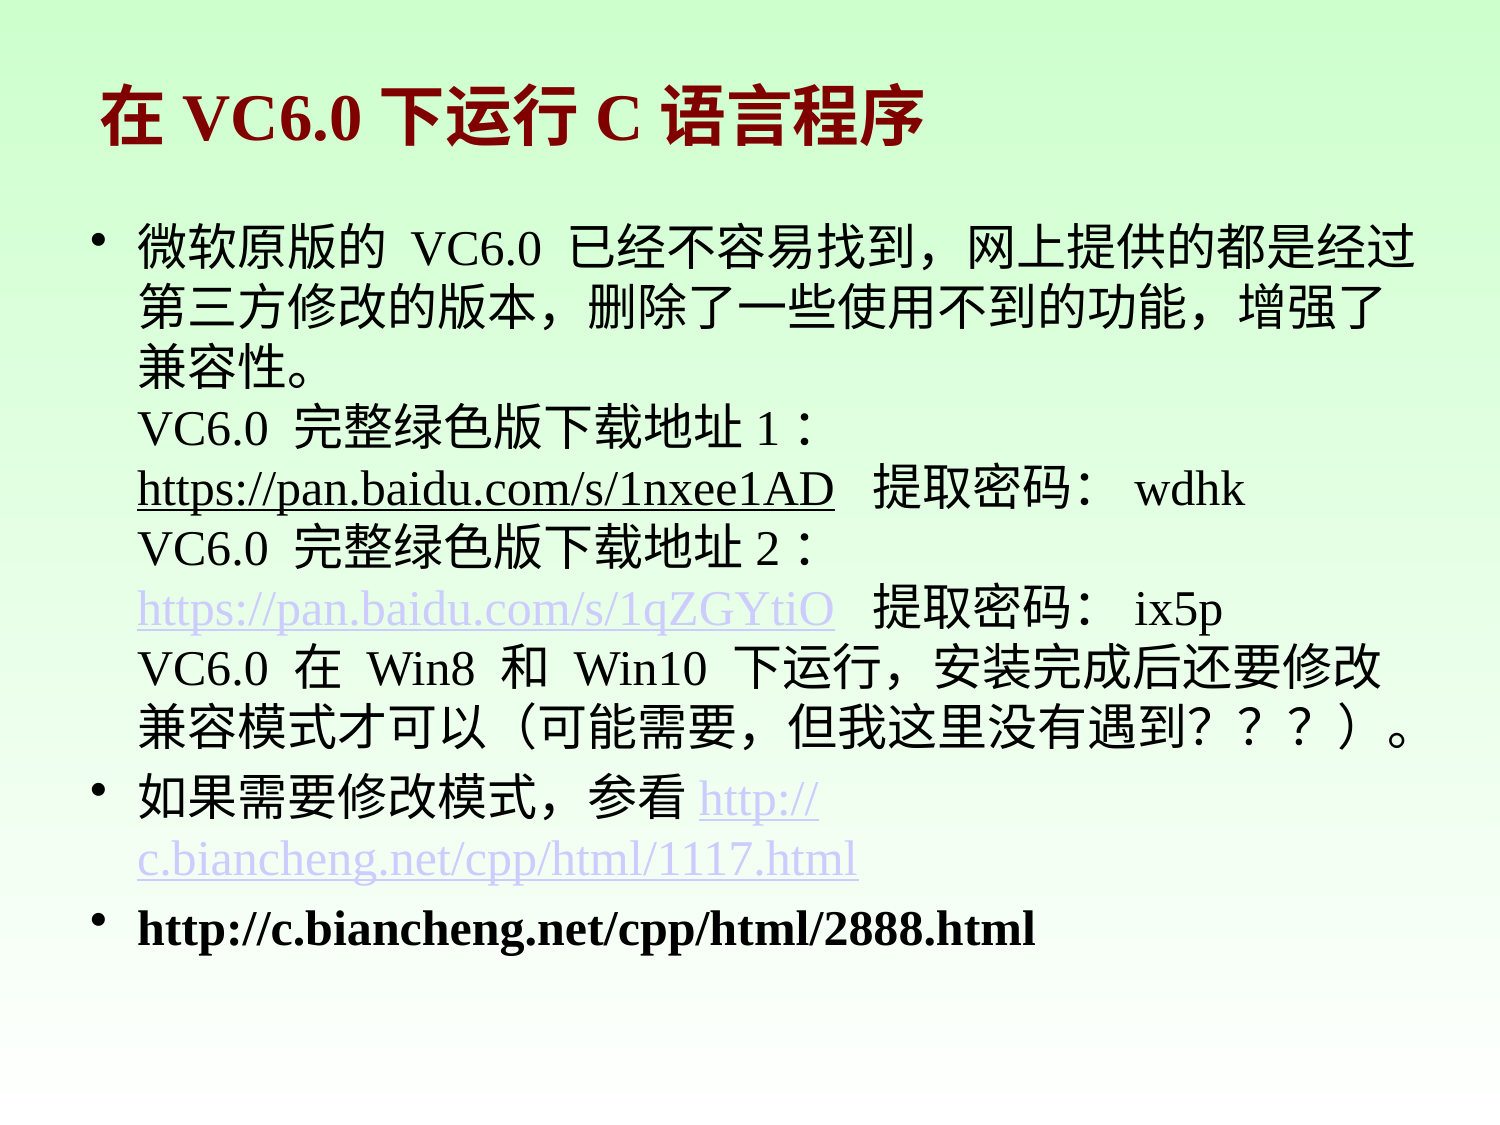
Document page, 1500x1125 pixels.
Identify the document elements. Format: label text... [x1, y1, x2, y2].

text_box 在VC6.0下运行C语言程序 [85, 42, 1436, 185]
text_box 微软原版的 VC6.0 已经不容易找到，网上提供的都是经过第三方修改的版本，删除了一些使用不到的功能，增强了兼容性。 VC6.0 完整绿色版下载地址1：https://pan.baidu.com/s/1nxee1AD 提取密码：wdhk VC6.0 完整绿色版下载地址2：https://pan.baidu.com/s/1qZGYtiO 提取密码：ix5p VC6.0 在 Win8 和 Win10 下运行，安装完成后还要修改兼容模式才可以（可能需要，但我这里没有遇到？？？）。 如果需要修改模式，参看http://c.biancheng.net/cpp/html/1117.html http://c.biancheng.net/cpp/html/2888.html [74, 208, 1436, 1083]
